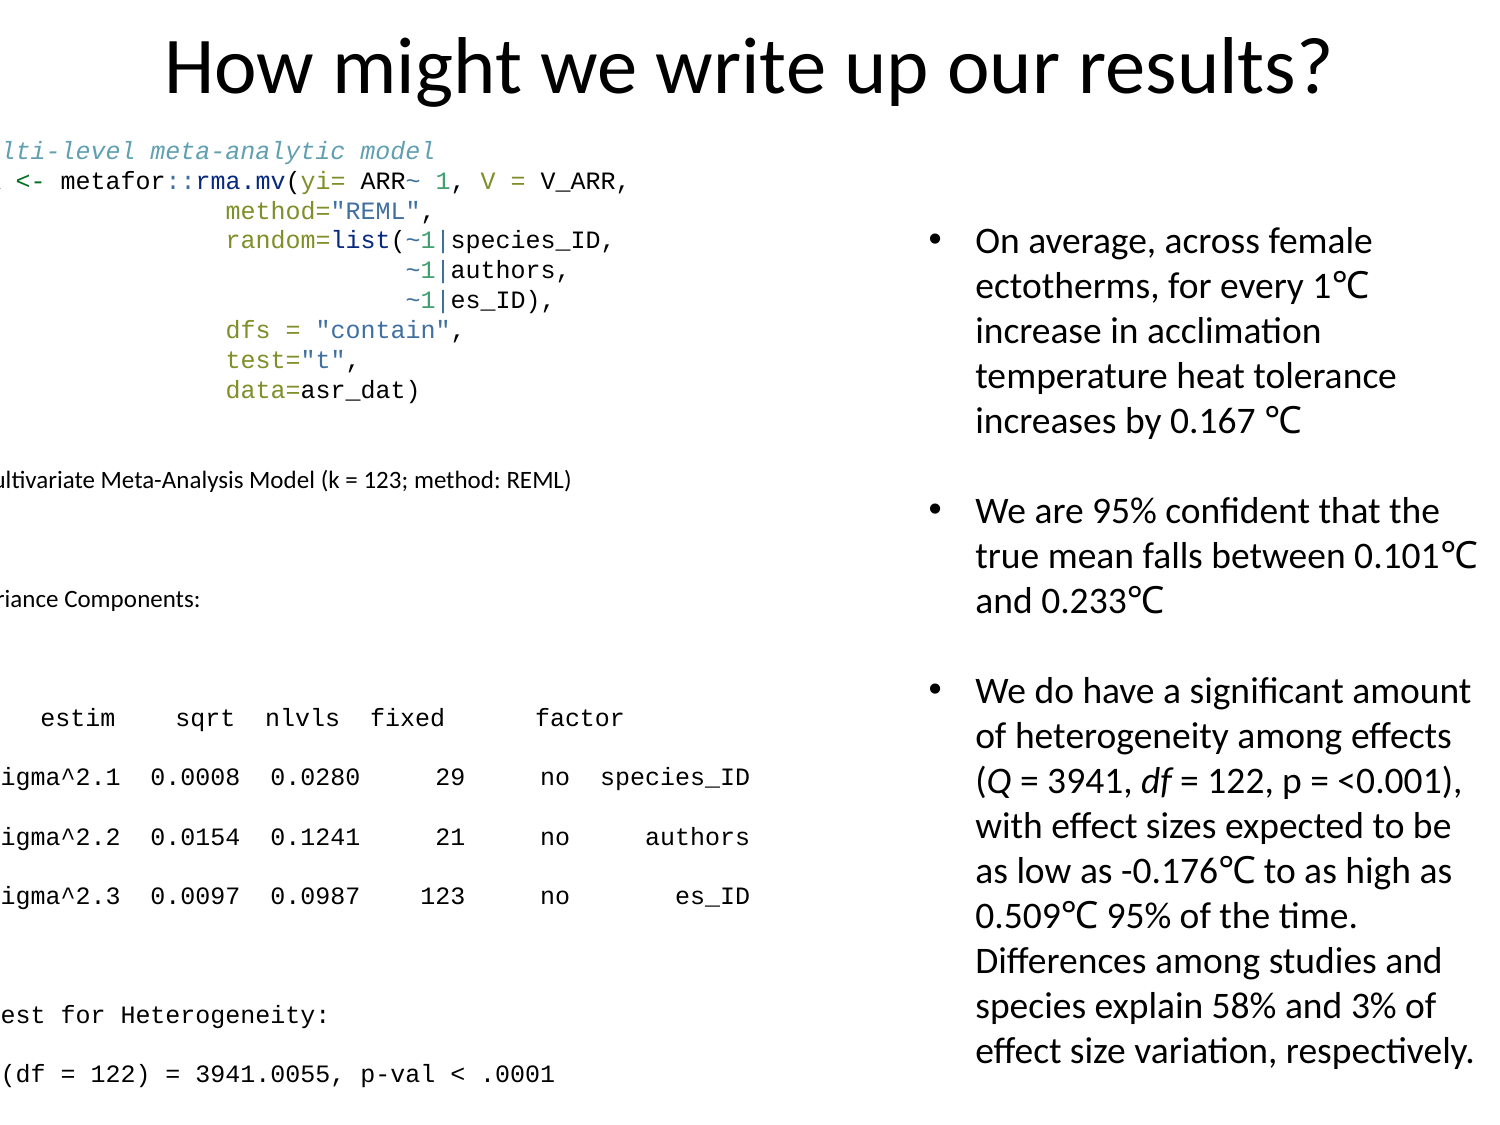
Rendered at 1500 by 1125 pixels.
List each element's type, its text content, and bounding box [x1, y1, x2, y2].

title How might we write up our results? [75, 0, 1425, 155]
text_box On average, across female ectotherms, for every 1℃ increase in acclimation temperature heat tolerance increases by 0.167 ℃ We are 95% confident that the true mean falls between 0.101℃ and 0.233℃ We do have a significant amount of heterogeneity among effects (Q = 3941, df = 122, p = <0.001), with effect sizes expected to be as low as -0.176℃ to as high as 0.509℃ 95% of the time. Differences among studies and species explain 58% and 3% of effect size variation, respectively. [913, 208, 1500, 1079]
list # Multi-level meta-analytic model MLMA <- metafor::rma.mv(yi= ARR~ 1, V = V_ARR, method="REML", random=list(~1|species_ID, ~1|authors, ~1|es_ID), dfs = "contain", test="t", data=asr_dat) ## Multivariate Meta-Analysis Model (k = 123; method: REML) ## ## Variance Components: ## ## estim sqrt nlvls fixed factor ## sigma^2.1 0.0008 0.0280 29 no species_ID ## sigma^2.2 0.0154 0.1241 21 no authors ## sigma^2.3 0.0097 0.0987 123 no es_ID ## ## Test for Heterogeneity: ## Q(df = 122) = 3941.0055, p-val < .0001 ## ## Model Results: ## ## estimate se tval df pval ci.lb ci.ub ​ ## 0.1668 0.0316 5.2857 20 <.0001 0.1010 0.2327 *** ## ## --- ## Signif. codes: 0 '***' 0.001 '**' 0.01 '*' 0.05 '.' 0.1 ' ' 1 [0, 126, 1398, 900]
